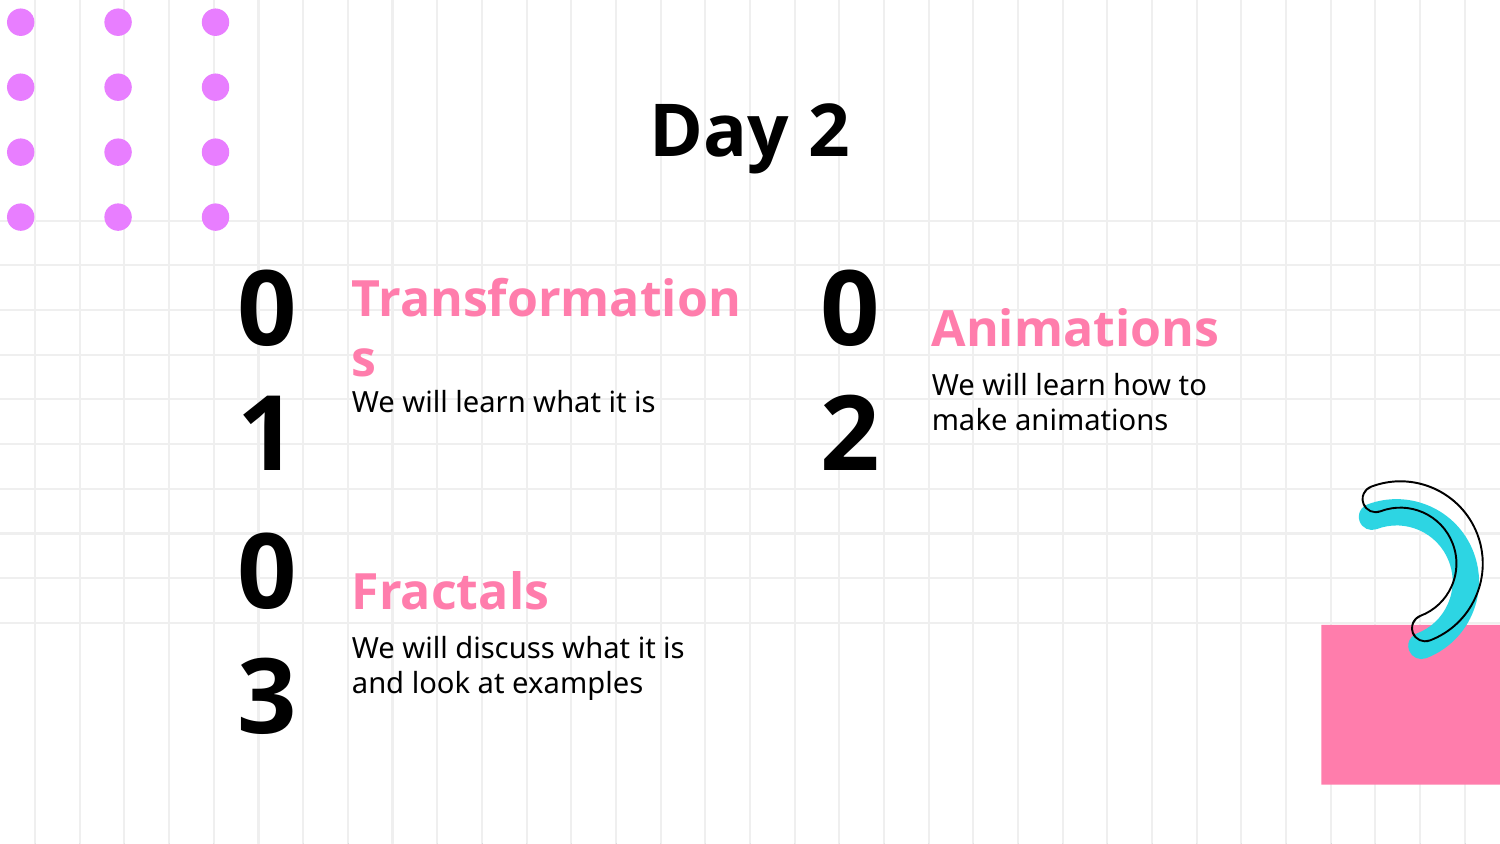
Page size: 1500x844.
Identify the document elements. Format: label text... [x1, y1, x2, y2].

title Day 2 [118, 87, 1382, 167]
title 03 [199, 580, 335, 678]
title Transformations [336, 290, 763, 362]
subtitle We will learn how to make animations [916, 361, 1301, 441]
title 01 [199, 317, 335, 415]
title Fractals [336, 554, 721, 624]
title Animations [916, 290, 1301, 361]
subtitle We will discuss what it is and look at examples [336, 624, 721, 705]
subtitle We will learn what it is [336, 361, 721, 441]
title 02 [783, 317, 919, 415]
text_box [1321, 459, 1500, 785]
